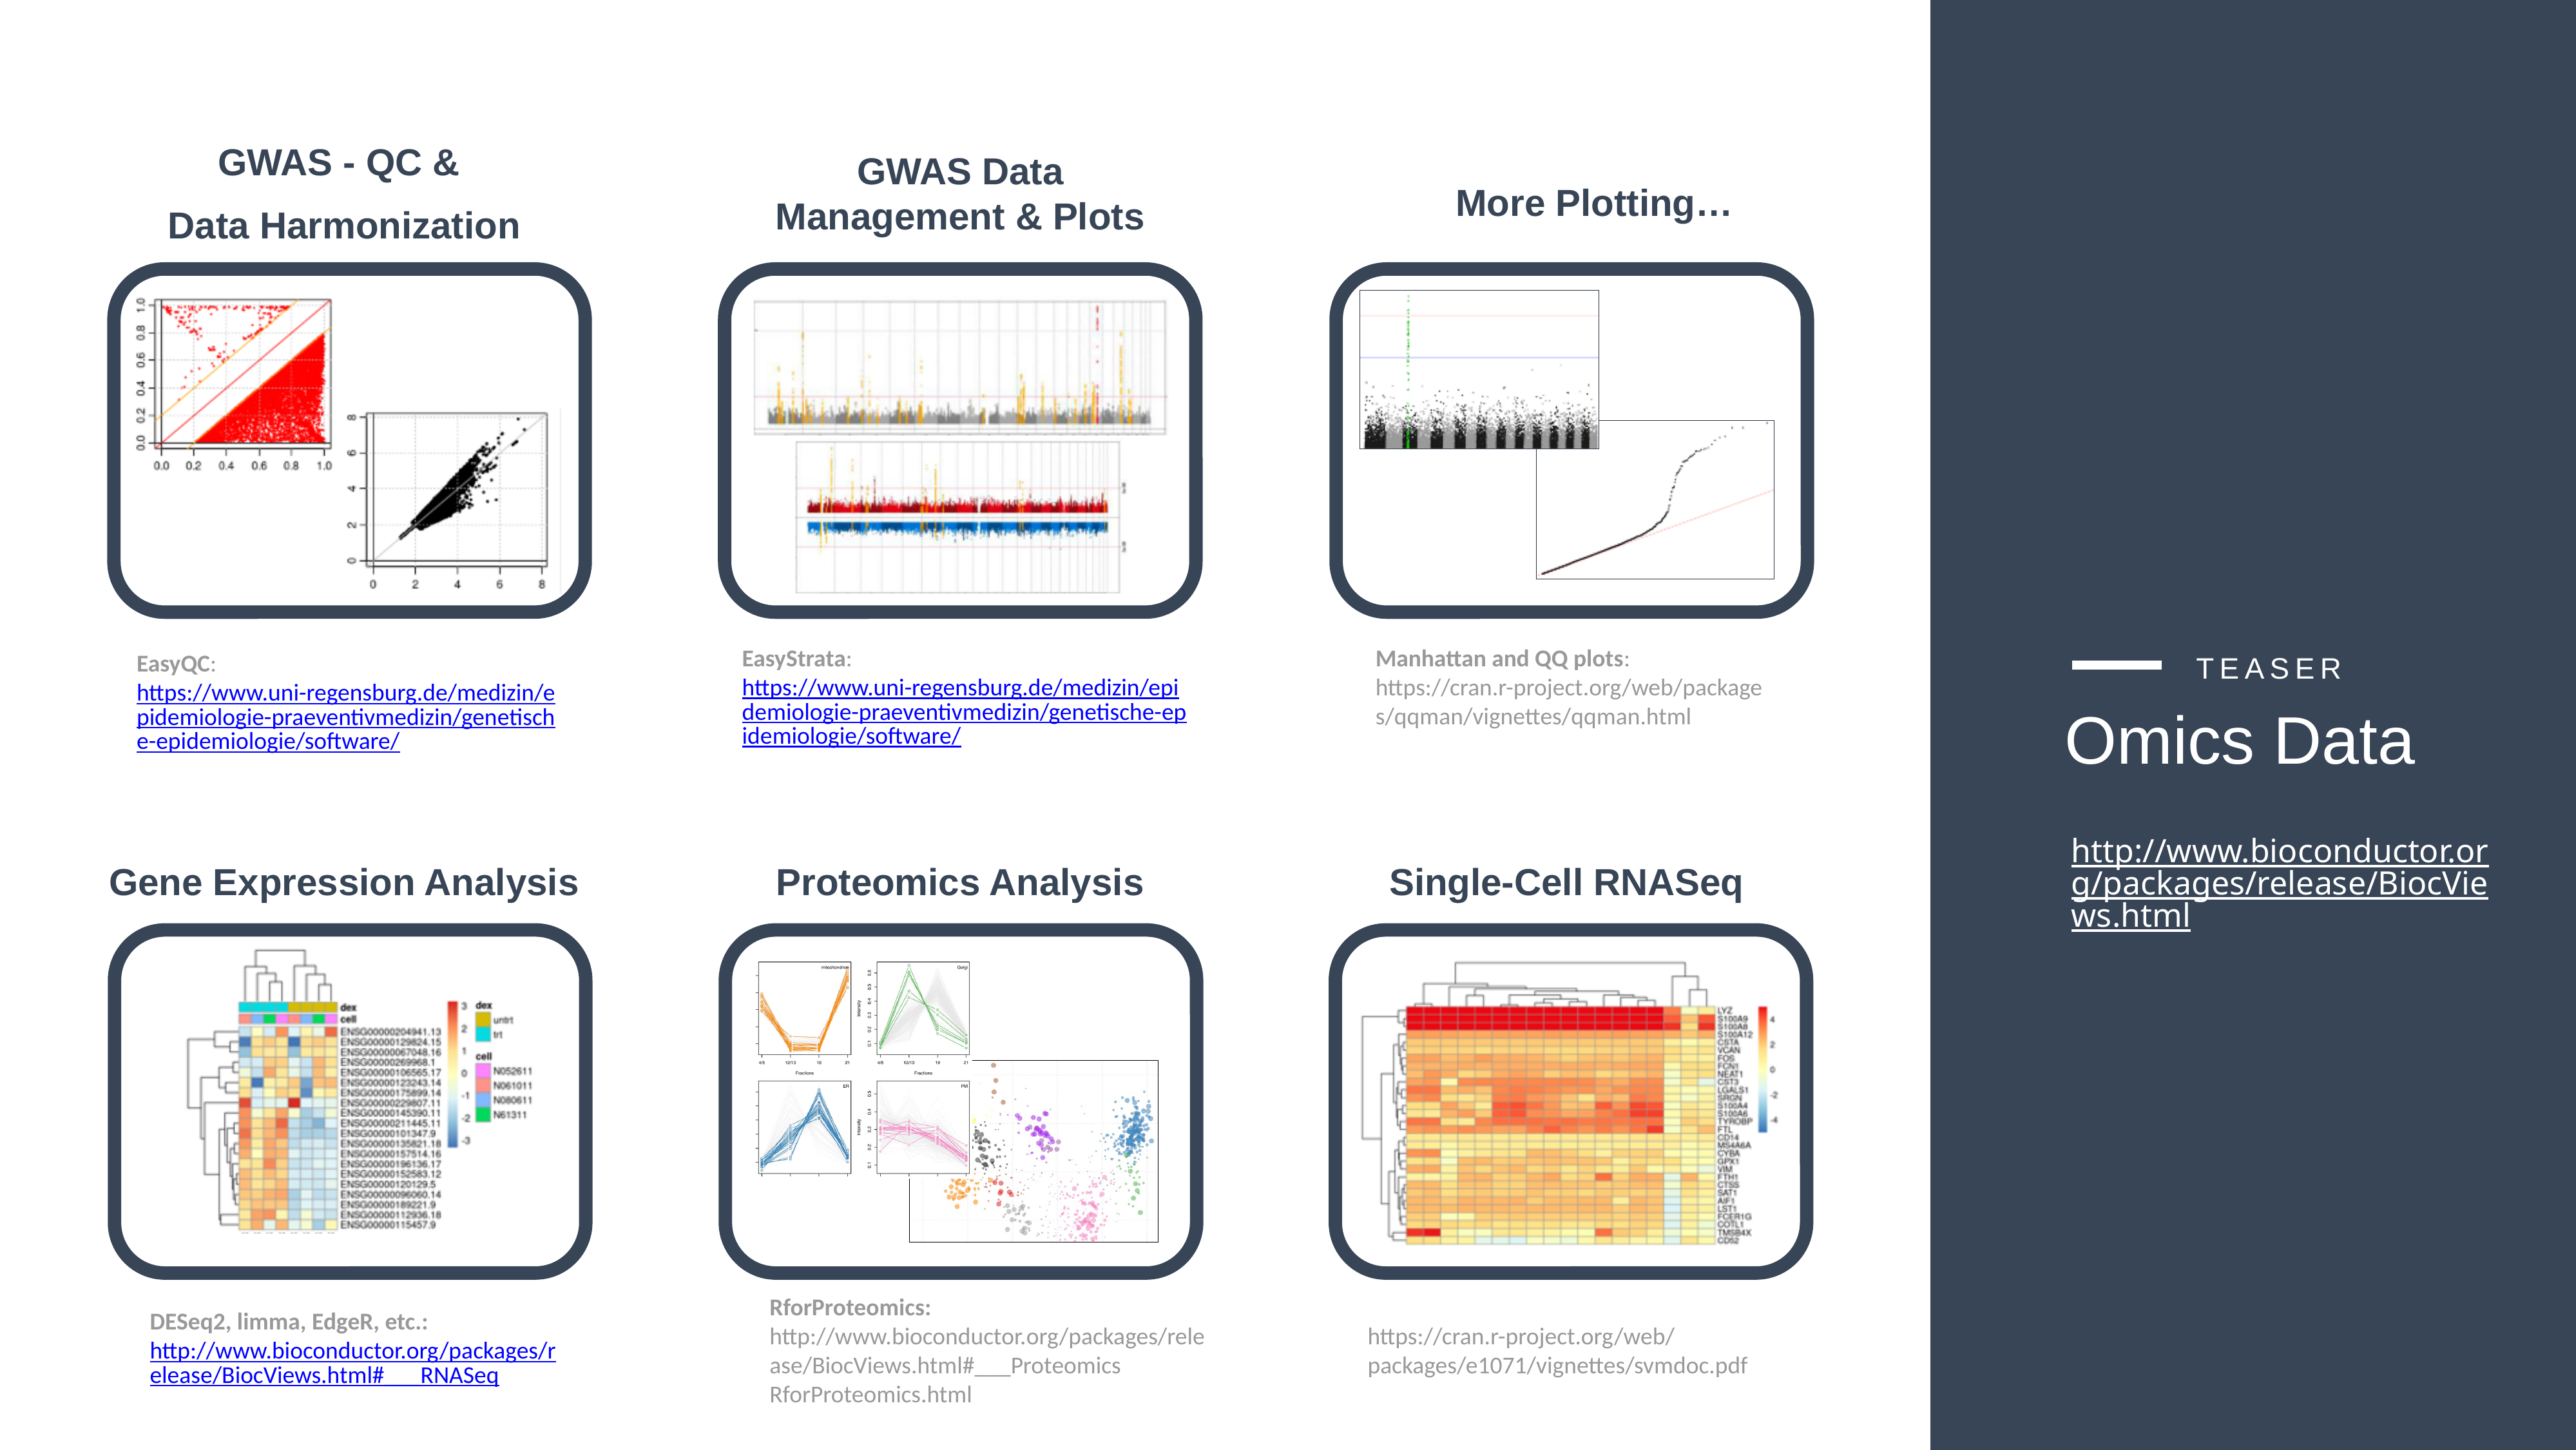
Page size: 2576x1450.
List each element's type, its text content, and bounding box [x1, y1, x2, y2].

picture [176, 945, 537, 1234]
text_box EasyQC: https://www.uni-regensburg.de/medizin/epidemiologie-praeventivmedizin/genetische-epidemiologie/software/ [131, 644, 570, 739]
text_box [114, 930, 586, 1273]
picture [342, 408, 562, 594]
text_box Gene Expression Analysis [61, 841, 628, 903]
text_box [1335, 930, 1807, 1273]
text_box [1930, 0, 2576, 1450]
text_box http://www.bioconductor.org/packages/release/BiocViews.html [2066, 825, 2505, 919]
text_box RforProteomics: http://www.bioconductor.org/packages/release/BiocViews.html#___Proteomics RforProteomics.html [764, 1300, 1218, 1398]
text_box https://cran.r-project.org/web/packages/e1071/vignettes/svmdoc.pdf [1362, 1311, 1787, 1388]
picture [753, 289, 1169, 436]
text_box Manhattan and QQ plots: https://cran.r-project.org/web/packages/qqman/vignettes/qqman.html [1370, 637, 1769, 735]
picture [795, 438, 1130, 594]
text_box GWAS Data Management & Plots [761, 127, 1160, 257]
picture [1359, 289, 1774, 579]
text_box More Plotting… [1352, 161, 1837, 223]
text_box DESeq2, limma, EdgeR, etc.: http://www.bioconductor.org/packages/release/BiocViews.html#___RNASeq [144, 1300, 569, 1398]
picture [753, 962, 1158, 1242]
text_box [724, 269, 1197, 612]
text_box [1599, 319, 1606, 344]
text_box Single-Cell RNASeq [1329, 841, 1814, 903]
text_box [113, 269, 586, 612]
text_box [2059, 644, 2436, 806]
picture [1356, 957, 1787, 1246]
picture [132, 295, 339, 477]
text_box [1336, 269, 1808, 612]
text_box [725, 930, 1197, 1273]
text_box EasyStrata: https://www.uni-regensburg.de/medizin/epidemiologie-praeventivmedizin/genetische-epidemiologie/software/ [736, 637, 1195, 735]
text_box Proteomics Analysis [753, 841, 1168, 903]
text_box GWAS - QC & Data Harmonization [137, 127, 552, 257]
